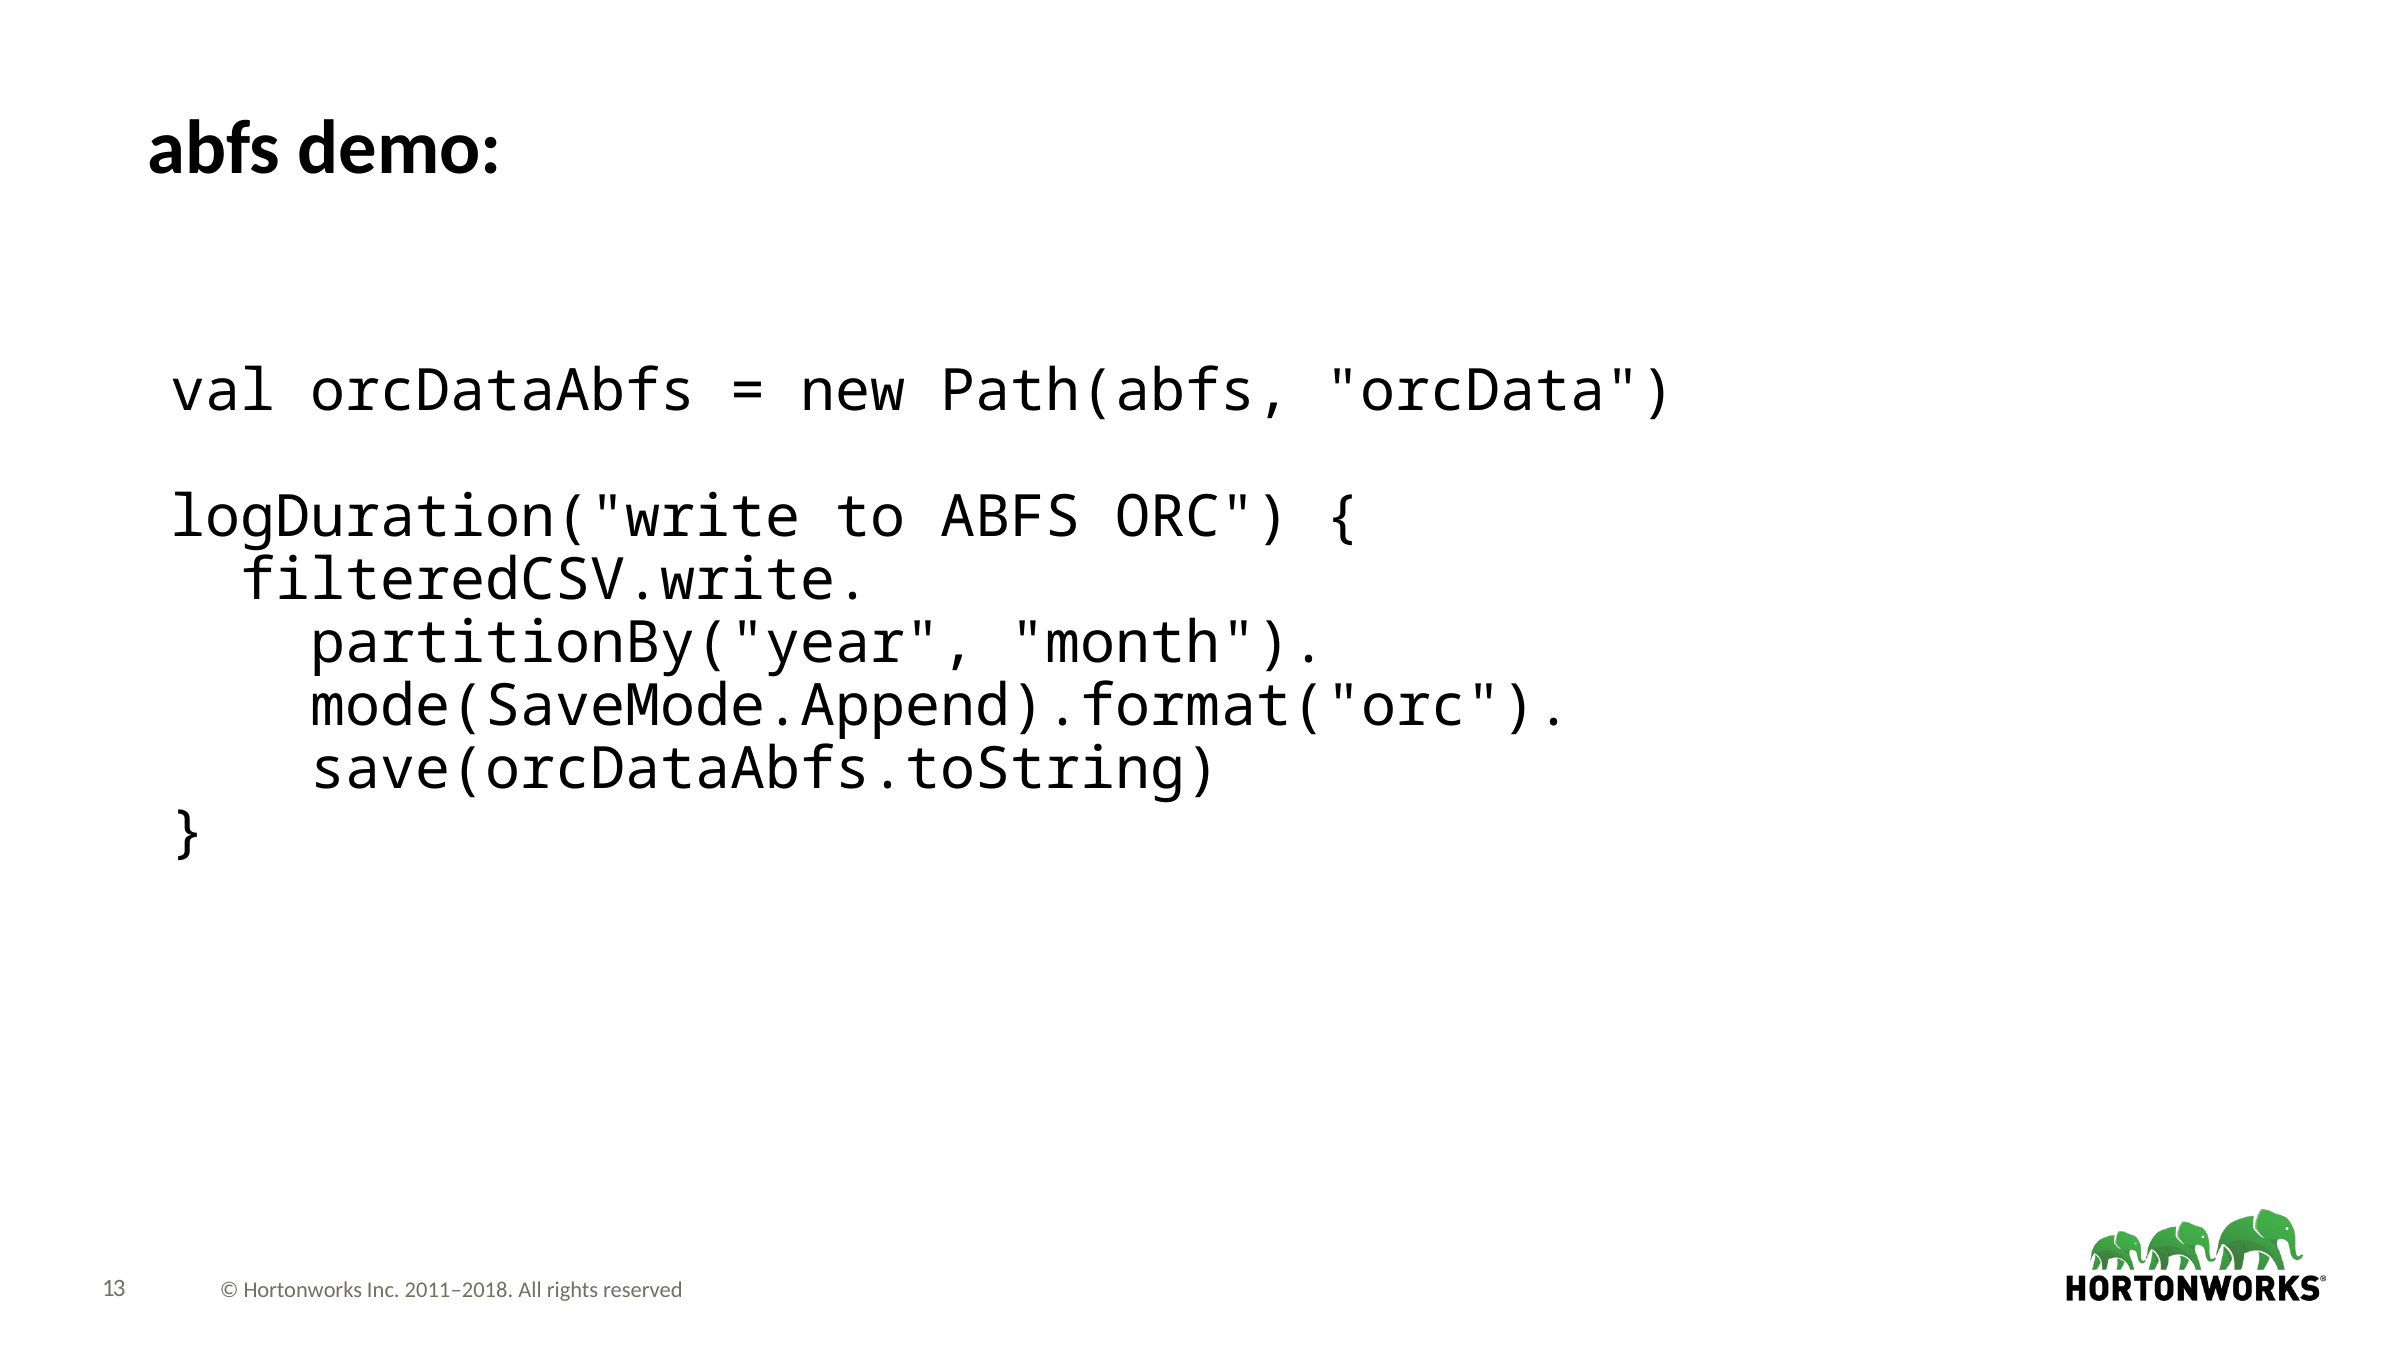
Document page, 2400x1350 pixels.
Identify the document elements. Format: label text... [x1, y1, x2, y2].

picture [2066, 1209, 2326, 1303]
title abfs demo: [138, 111, 2298, 189]
list val orcDataAbfs = new Path(abfs, "orcData") logDuration("write to ABFS ORC") { filteredCSV.write. partitionBy("year", "month"). mode(SaveMode.Append).format("orc"). save(orcDataAbfs.toString) } [138, 217, 2298, 1185]
